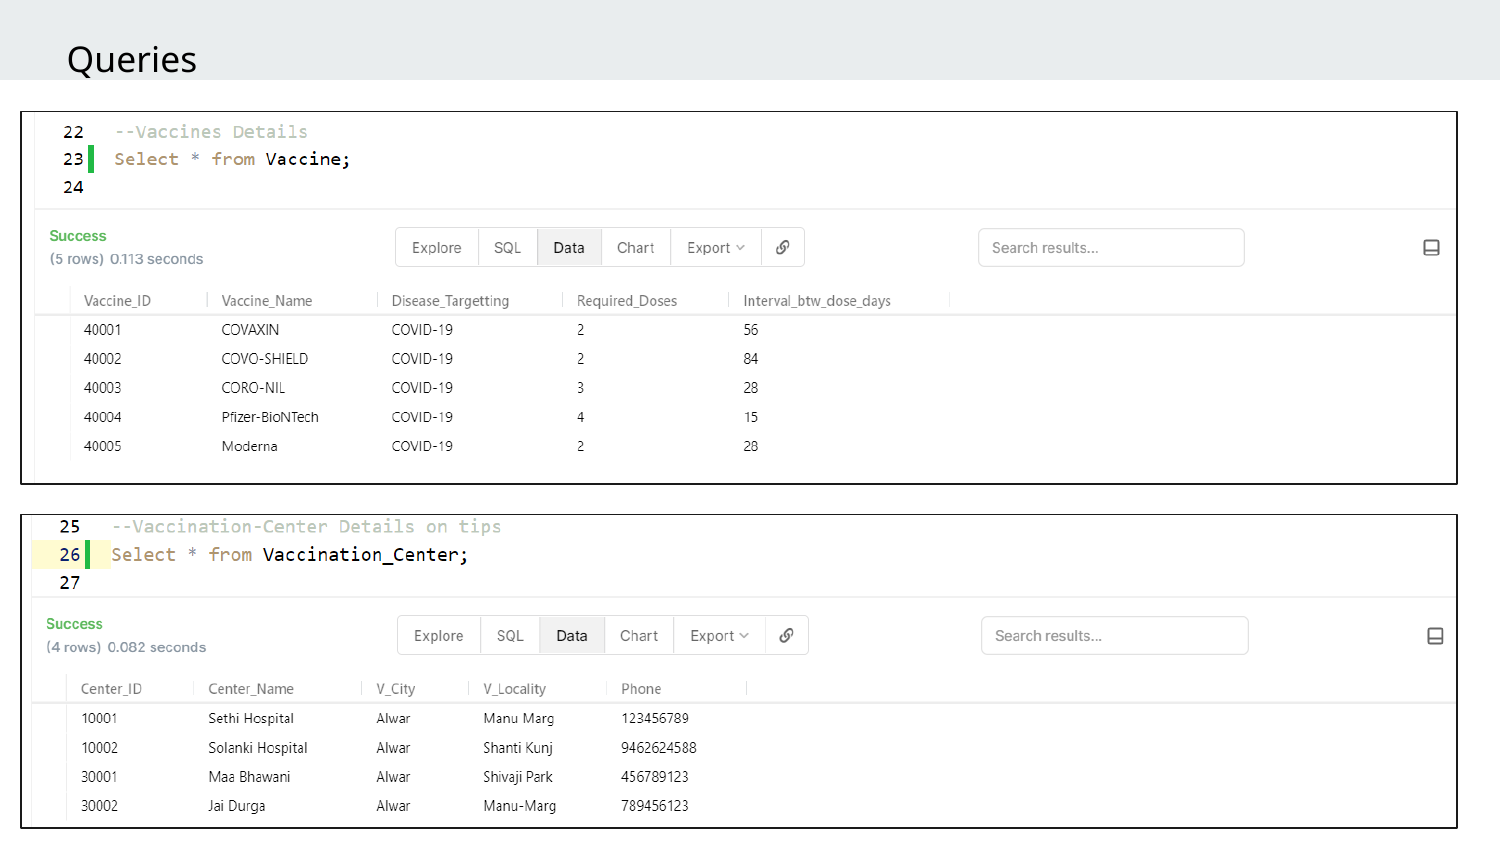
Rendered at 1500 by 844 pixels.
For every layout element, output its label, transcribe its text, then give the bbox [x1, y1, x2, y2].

picture [21, 515, 1457, 828]
picture [21, 111, 1457, 484]
text_box Queries [51, 21, 914, 95]
